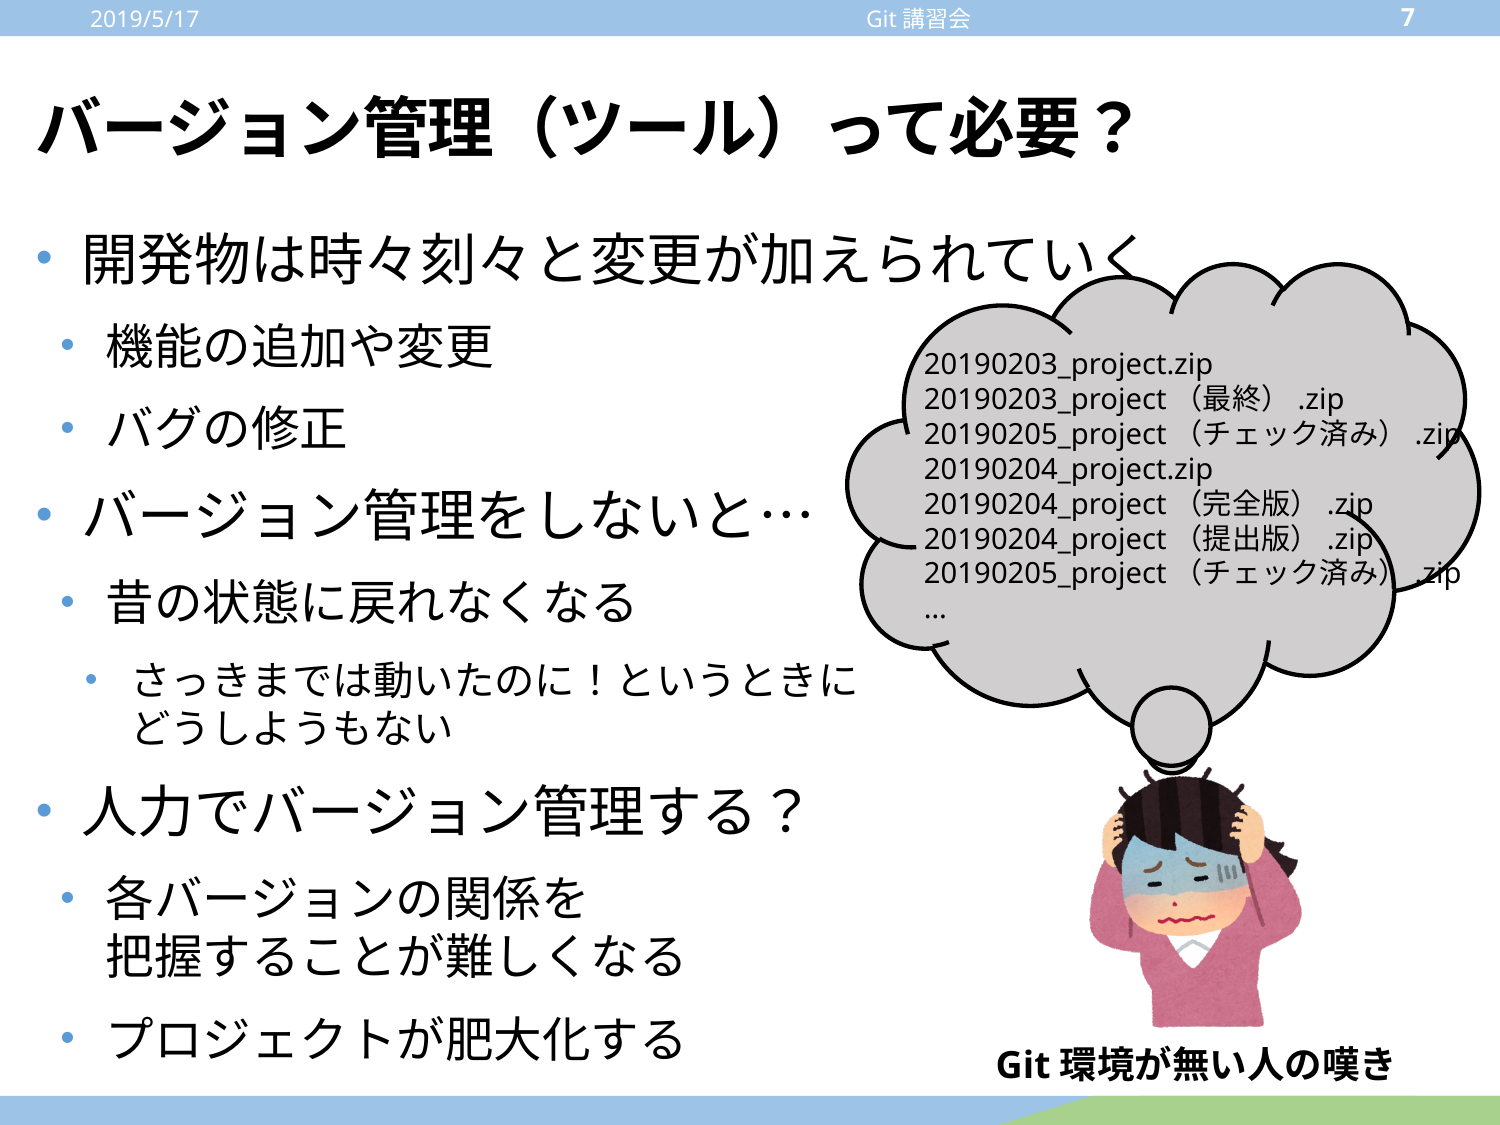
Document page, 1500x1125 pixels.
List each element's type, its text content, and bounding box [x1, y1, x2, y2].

list 開発物は時々刻々と変更が加えられていく 機能の追加や変更 バグの修正 バージョン管理をしないと… 昔の状態に戻れなくなる さっきまでは動いたのに！というときに どうしようもない 人力でバージョン管理する？ 各バージョンの関係を 把握することが難しくなる プロジェクトが肥大化する [20, 216, 1483, 1078]
text_box 20190203_project.zip 20190203_project（最終）.zip 20190205_project（チェック済み）.zip 20190204_project.zip 20190204_project（完全版）.zip 20190204_project（提出版）.zip 20190205_project（チェック済み）.zip … [909, 337, 1484, 633]
text_box [844, 367, 1386, 761]
text_box Git環境が無い人の嘆き [968, 1033, 1424, 1093]
slide_number 7 [1320, 0, 1496, 36]
title バージョン管理（ツール）って必要？ [20, 68, 1483, 184]
picture [1061, 764, 1331, 1034]
text_box [927, 261, 1439, 337]
footer Git講習会 [517, 0, 1321, 37]
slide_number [75, 0, 471, 36]
